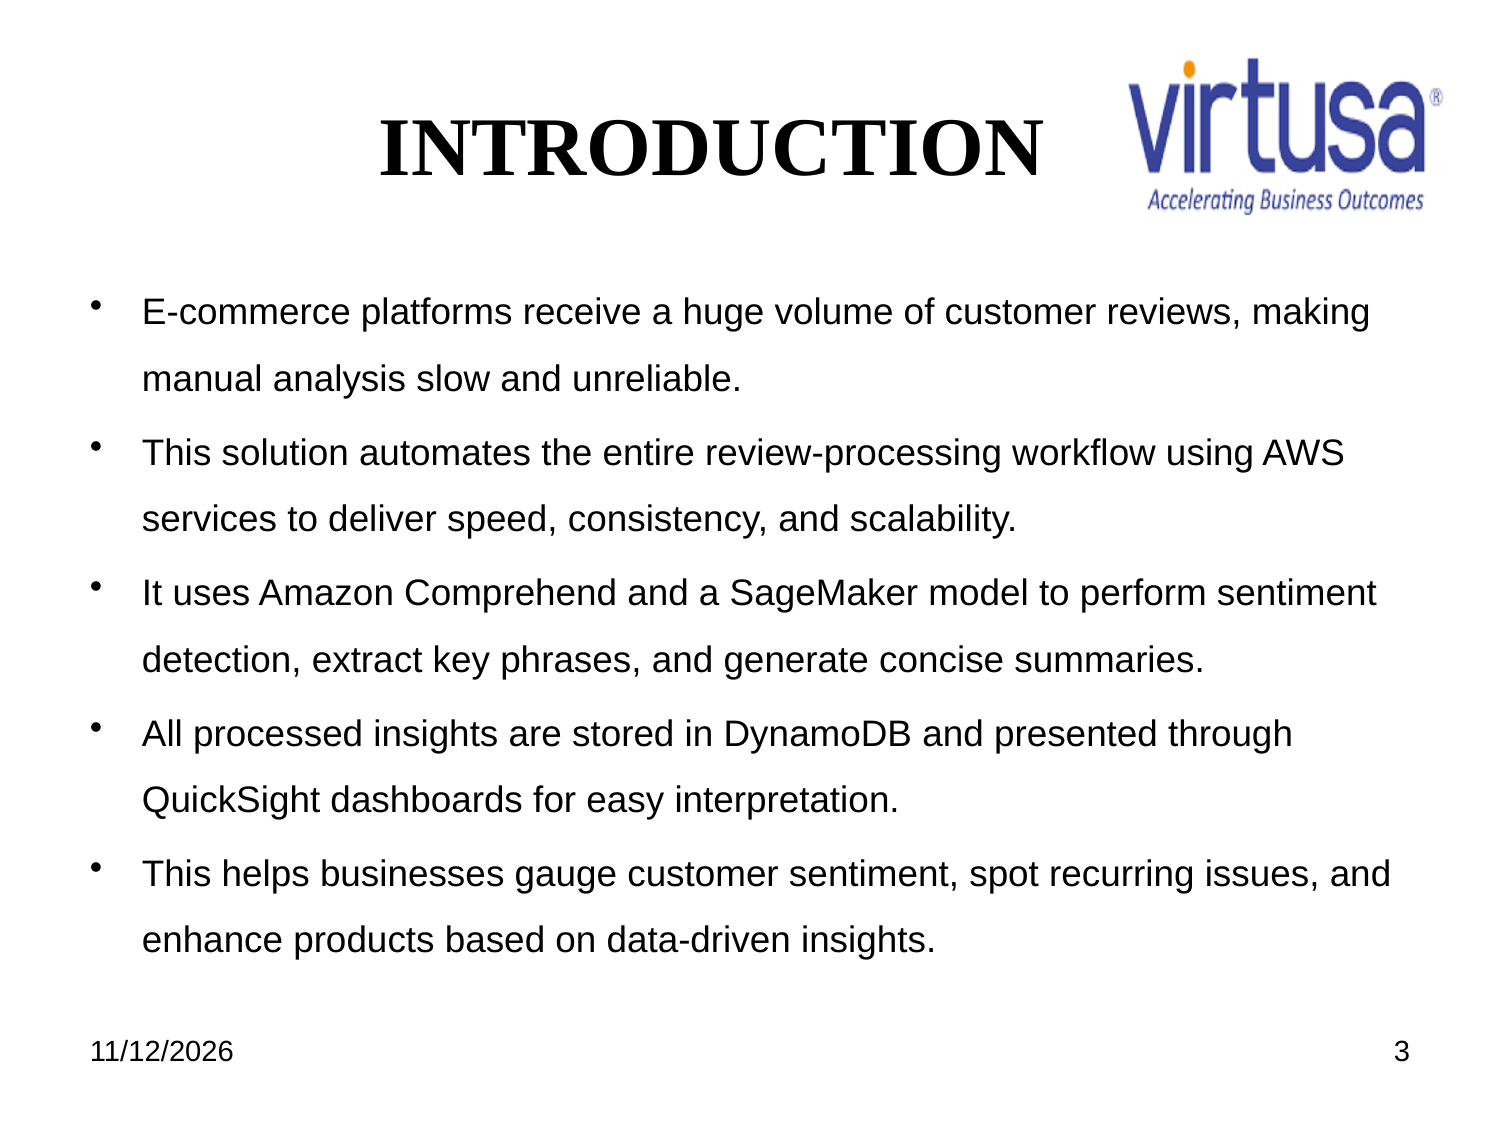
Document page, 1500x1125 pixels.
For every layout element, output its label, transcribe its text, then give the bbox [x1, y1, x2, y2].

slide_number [74, 1024, 426, 1103]
list E-commerce platforms receive a huge volume of customer reviews, making manual analysis slow and unreliable. This solution automates the entire review-processing workflow using AWS services to deliver speed, consistency, and scalability. It uses Amazon Comprehend and a SageMaker model to perform sentiment detection, extract key phrases, and generate concise summaries. All processed insights are stored in DynamoDB and presented through QuickSight dashboards for easy interpretation. This helps businesses gauge customer sentiment, spot recurring issues, and enhance products based on data-driven insights. [74, 232, 1426, 1006]
picture [1108, 18, 1470, 235]
slide_number 3 [1074, 1024, 1426, 1103]
title INTRODUCTION [74, 44, 1108, 232]
